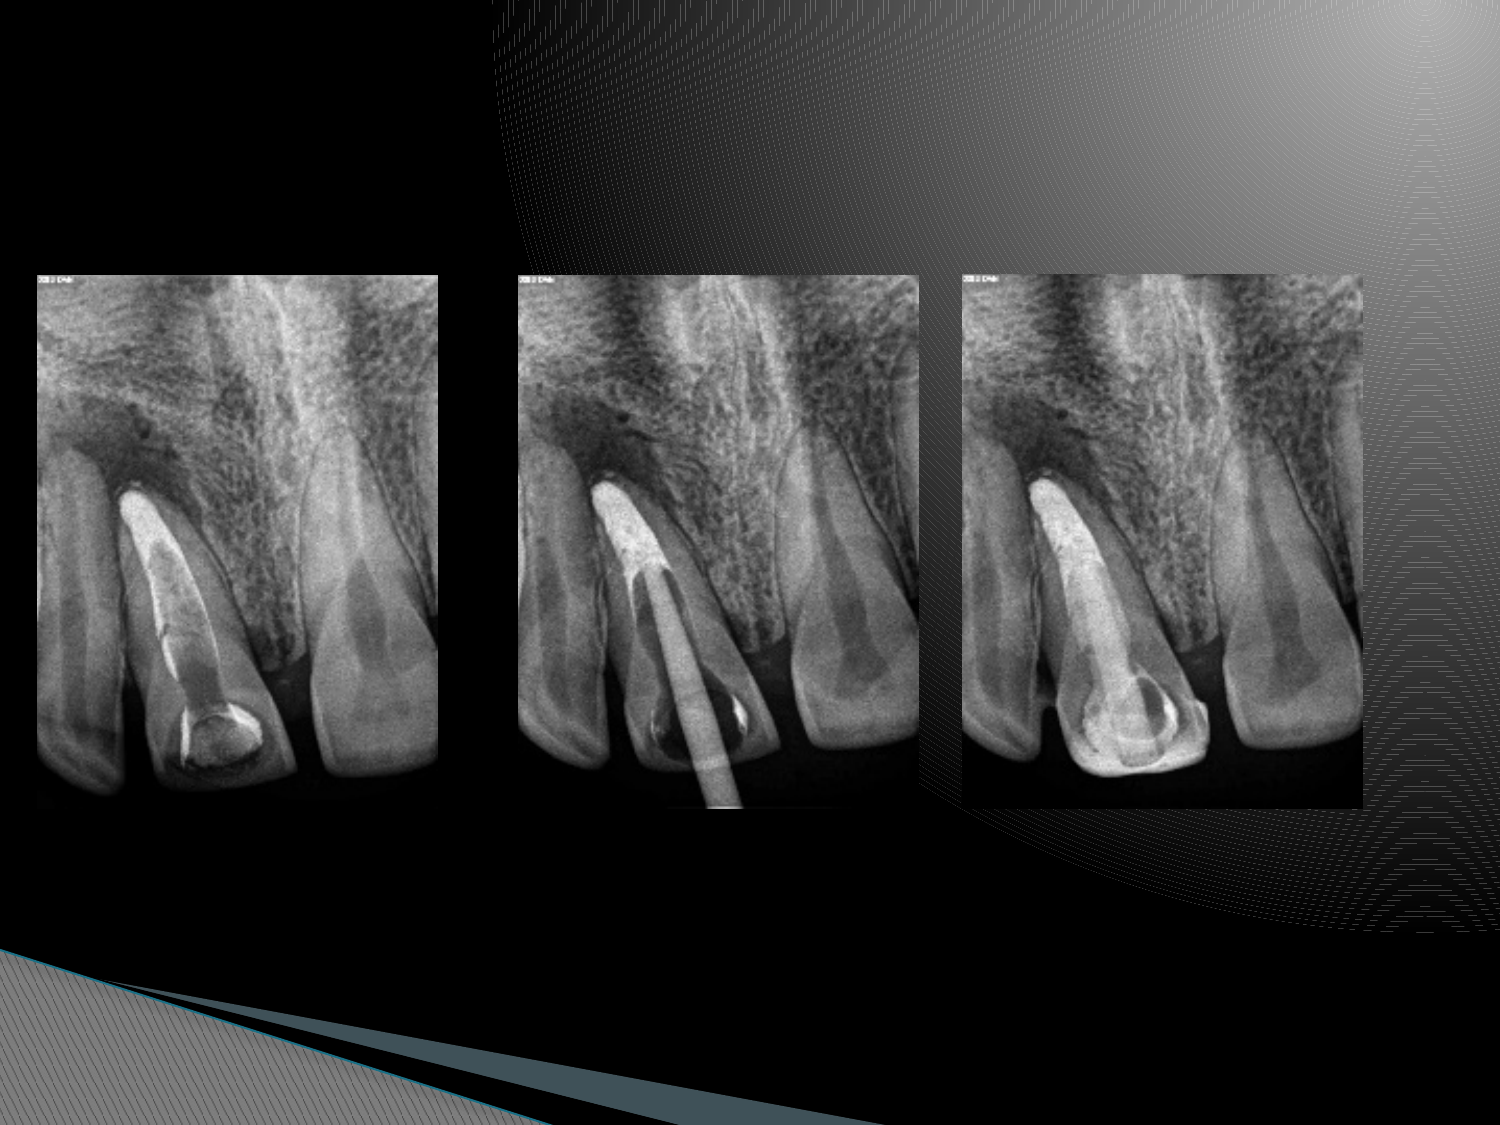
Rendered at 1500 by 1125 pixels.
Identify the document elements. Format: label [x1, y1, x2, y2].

picture [0, 952, 543, 1125]
picture [37, 274, 438, 809]
picture [962, 274, 1363, 809]
picture [518, 274, 919, 809]
